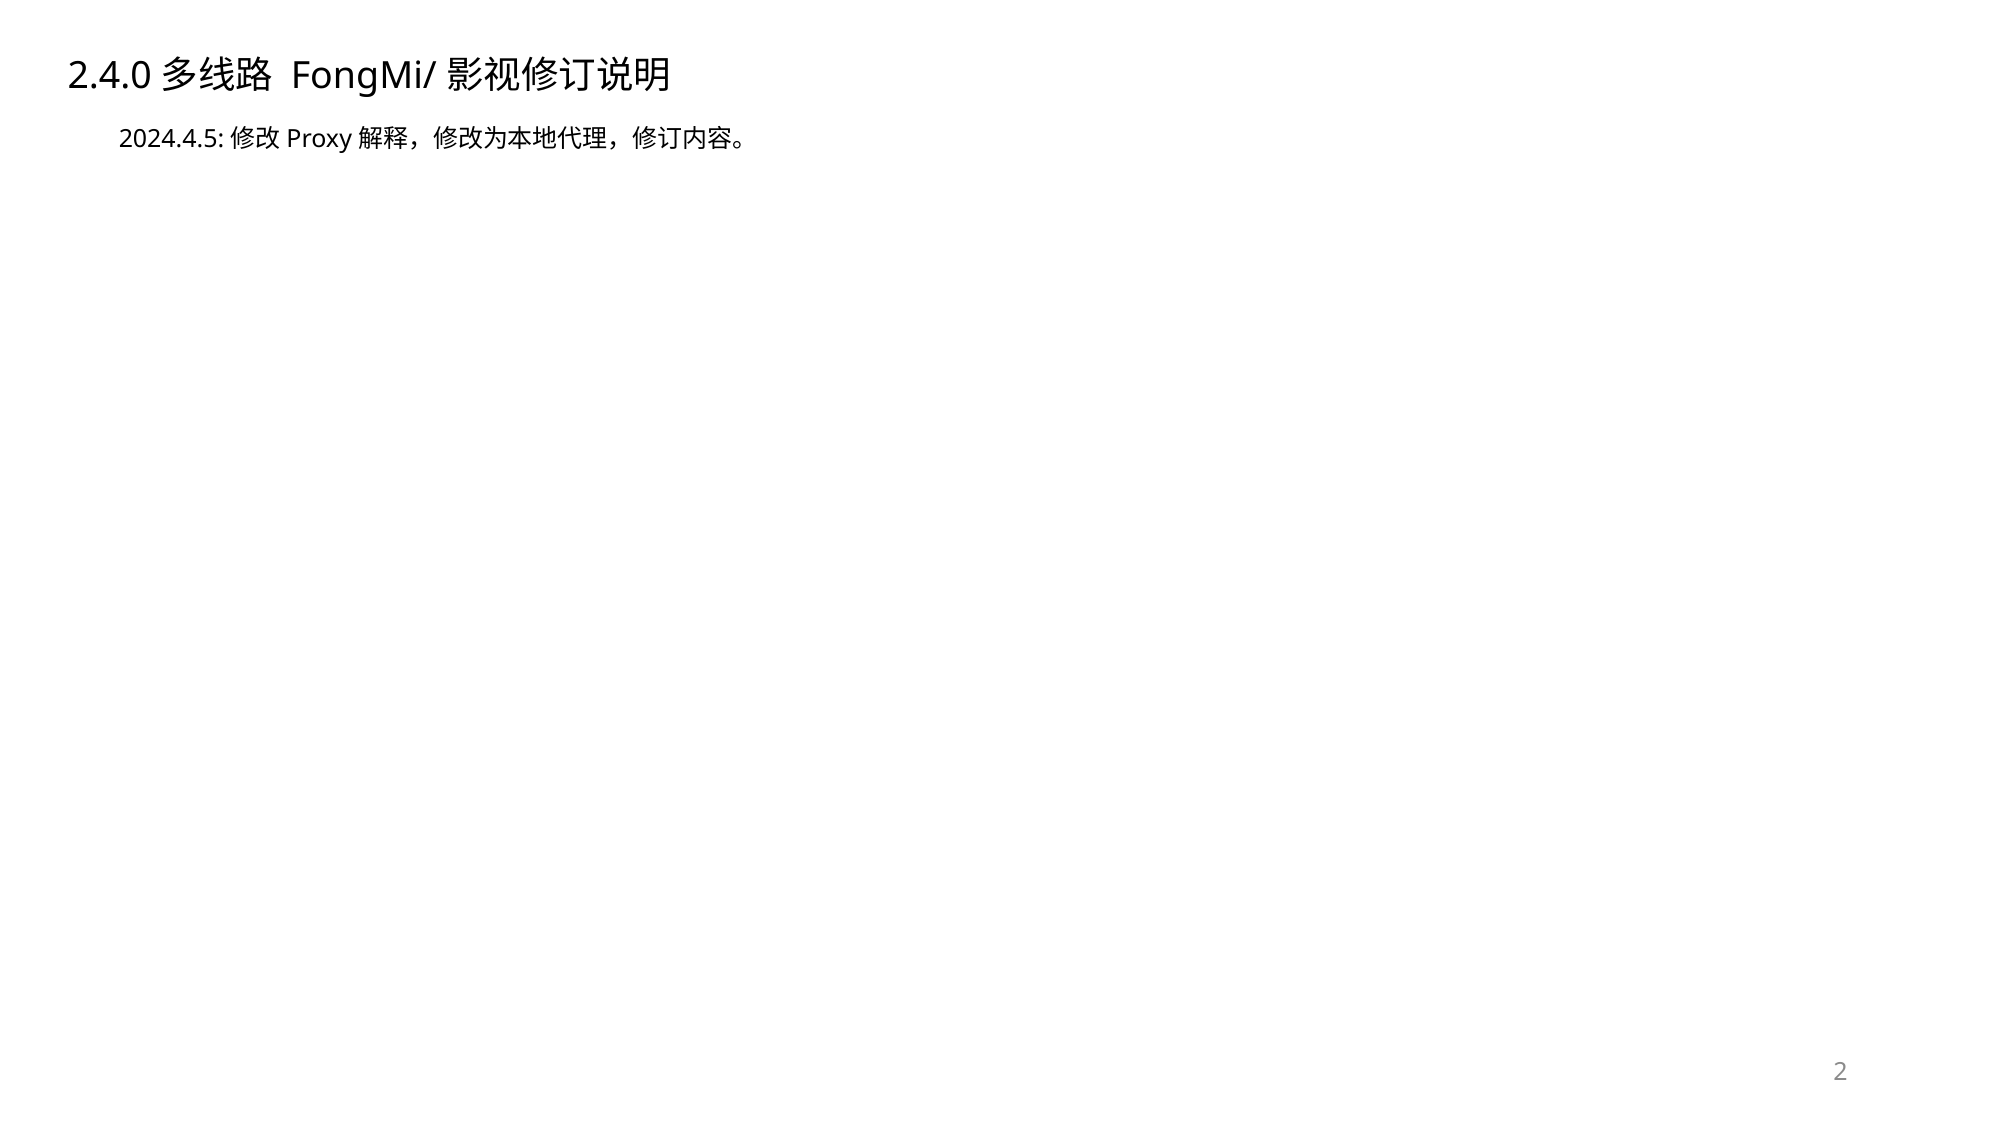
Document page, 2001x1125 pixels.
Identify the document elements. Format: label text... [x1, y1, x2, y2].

title 2.4.0多线路 FongMi/影视修订说明 [52, 38, 1180, 115]
slide_number 2 [1412, 1042, 1863, 1103]
text_box 2024.4.5:修改Proxy解释，修改为本地代理，修订内容。 [104, 115, 979, 310]
